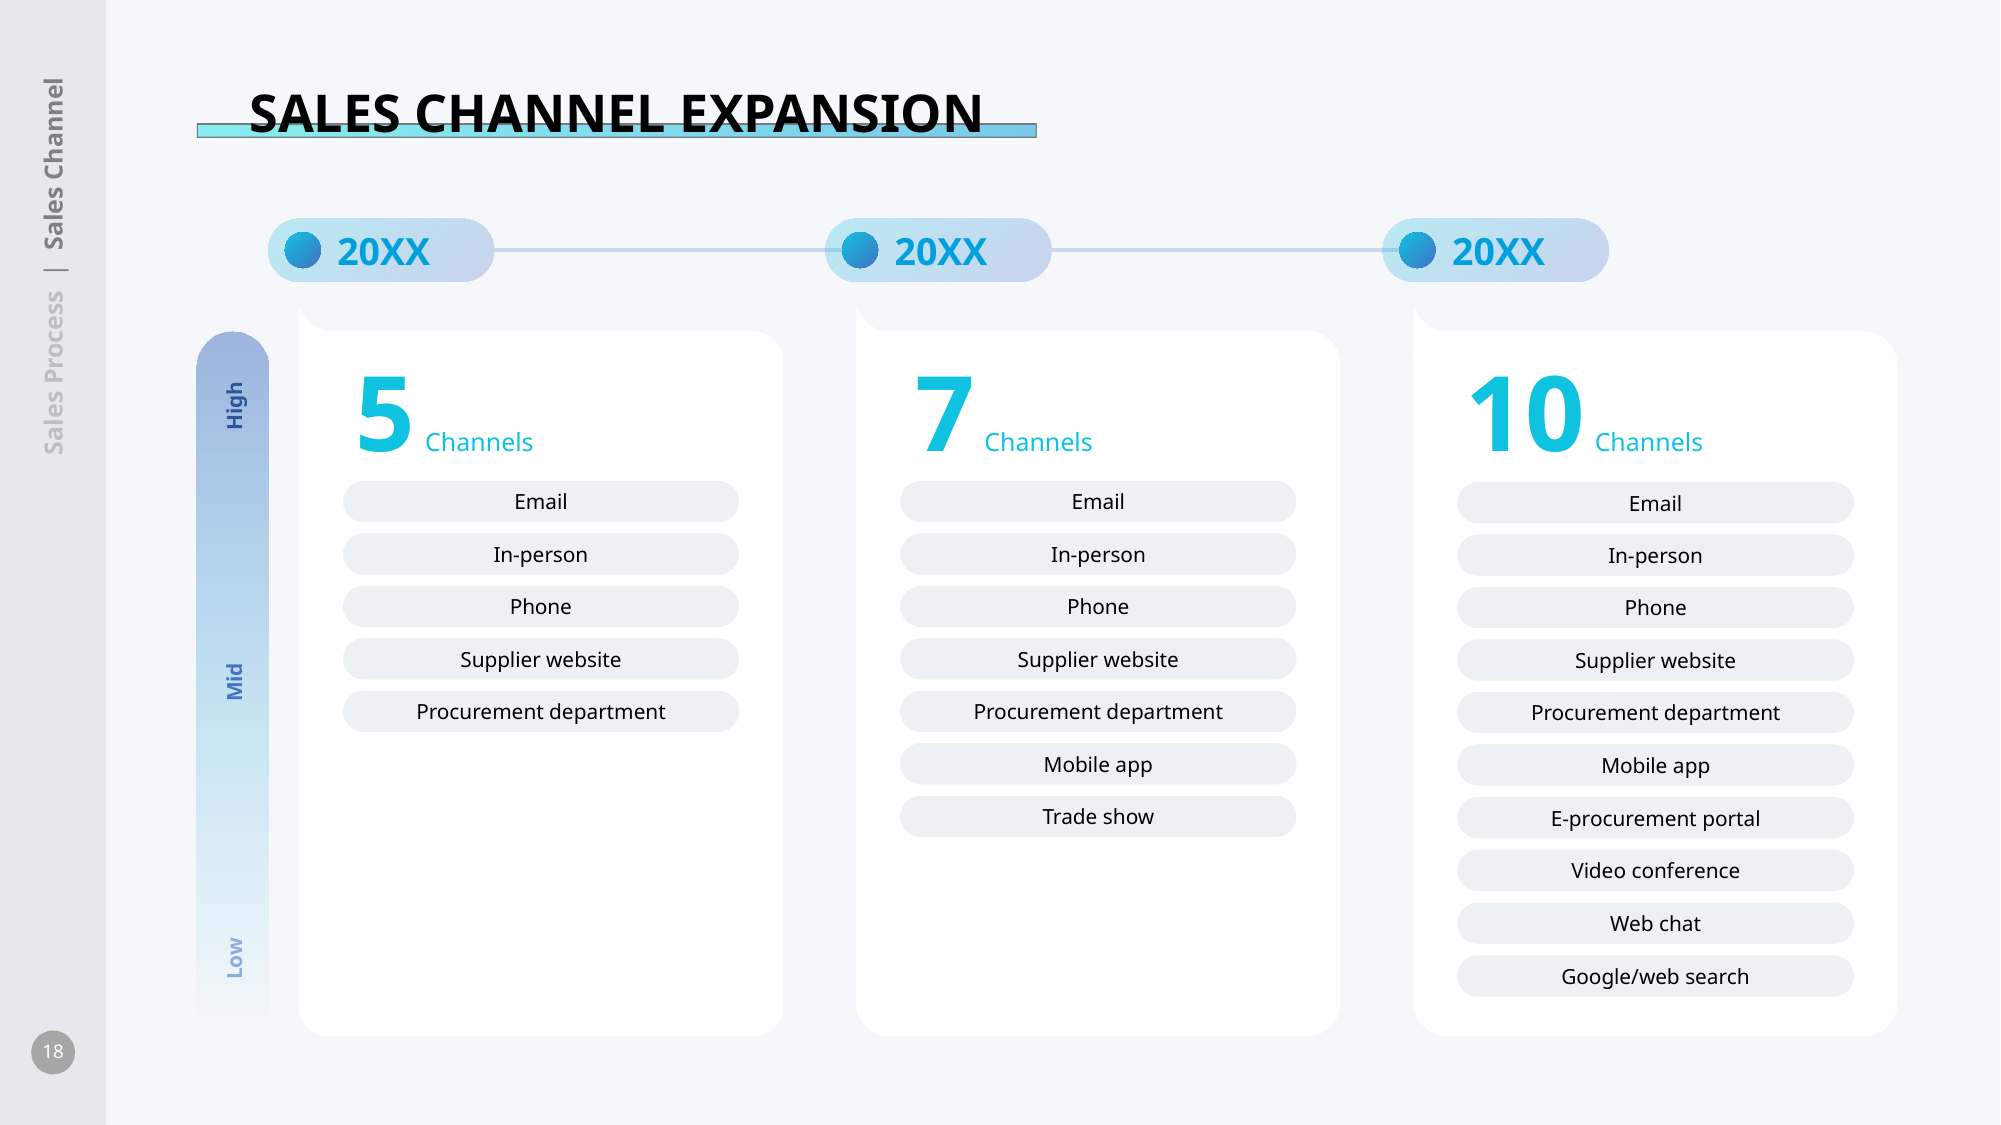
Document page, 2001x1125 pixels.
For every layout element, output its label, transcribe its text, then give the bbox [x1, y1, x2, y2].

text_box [298, 298, 784, 1037]
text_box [196, 331, 269, 1034]
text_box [1457, 481, 1855, 997]
text_box Sales Process | Sales Channel [30, 62, 76, 477]
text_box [900, 480, 1297, 838]
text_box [1413, 298, 1898, 1037]
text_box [196, 73, 1038, 152]
slide_number 18 [31, 1030, 76, 1075]
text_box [856, 298, 1341, 1037]
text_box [342, 480, 740, 732]
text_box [268, 218, 495, 282]
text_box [1382, 218, 1609, 282]
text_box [825, 218, 1052, 282]
